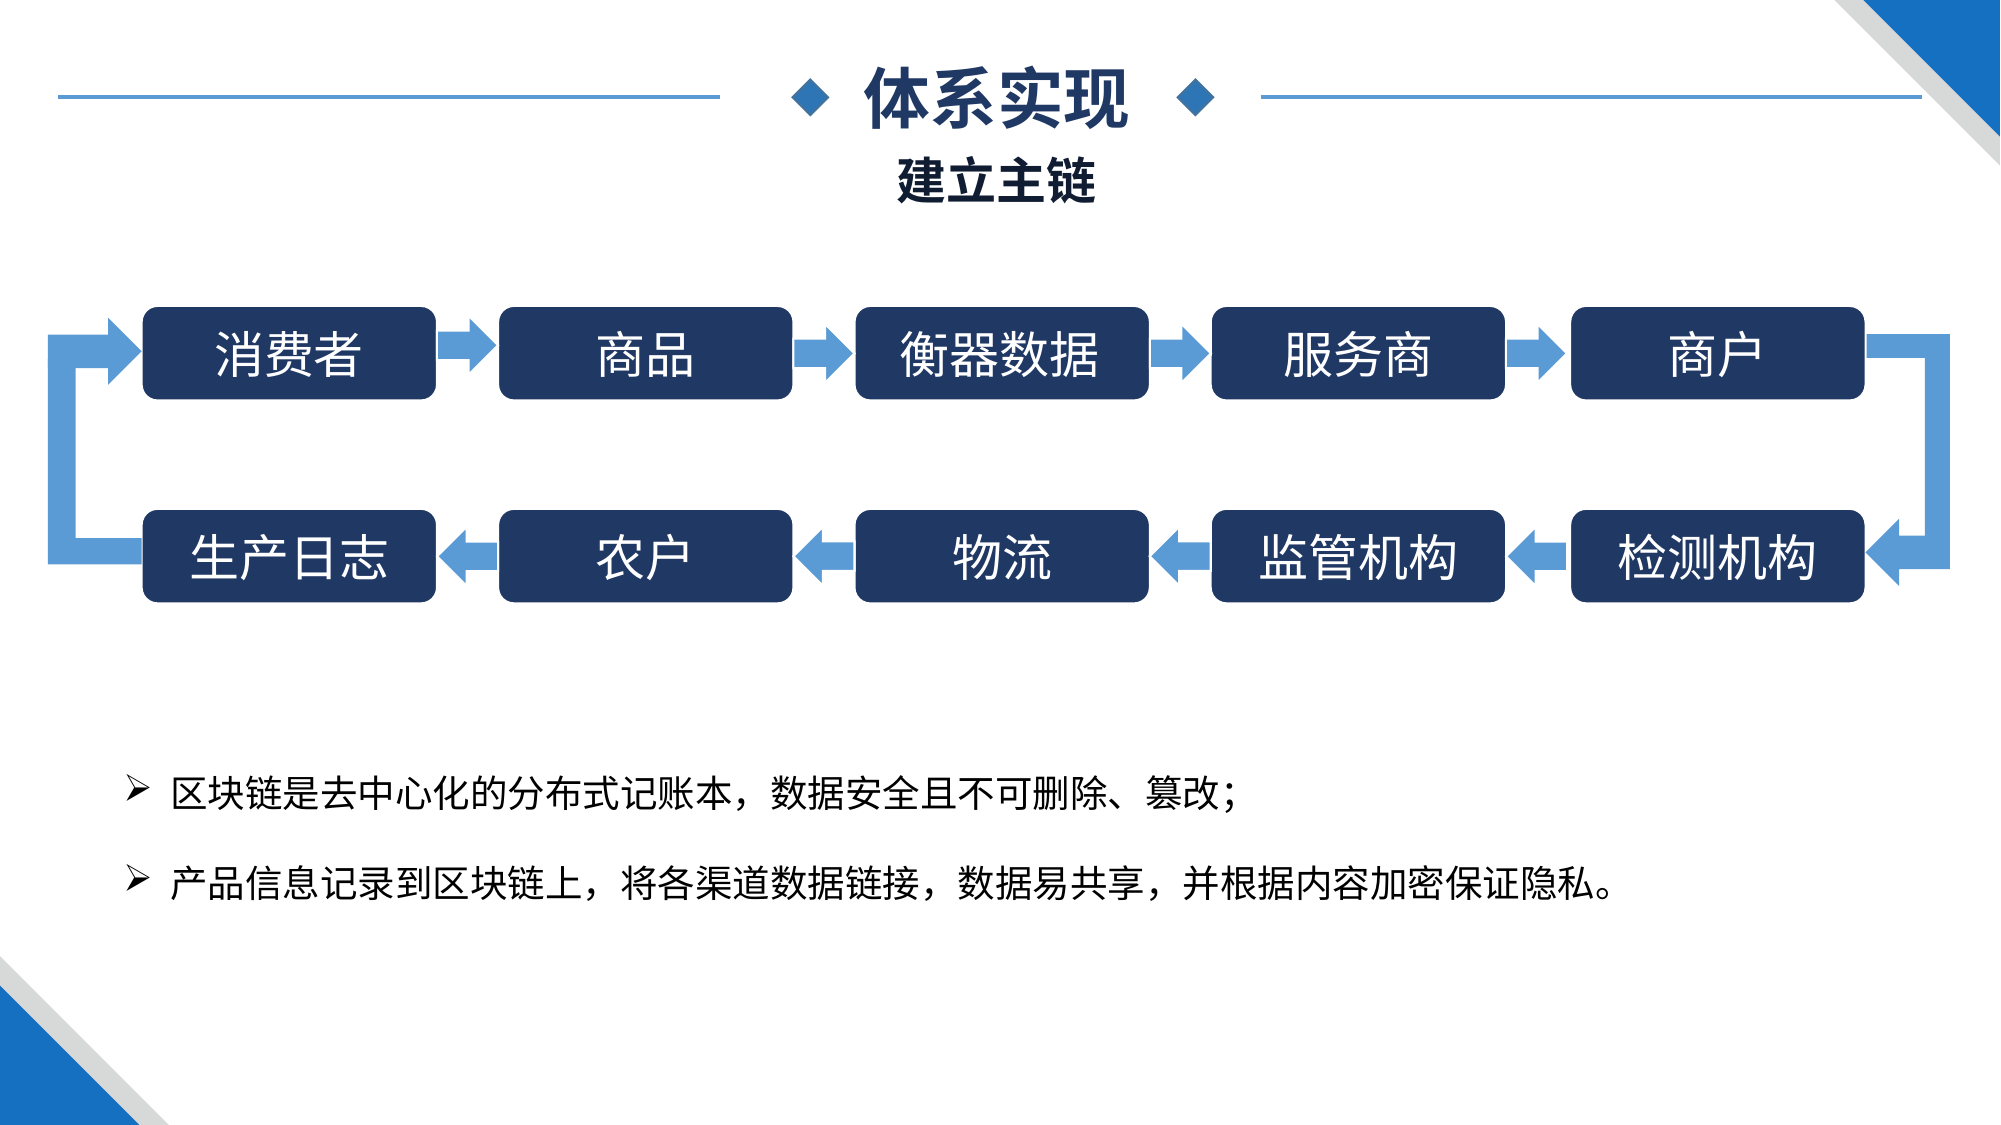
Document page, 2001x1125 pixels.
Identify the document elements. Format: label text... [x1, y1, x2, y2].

text_box 衡器数据 [884, 315, 1120, 391]
text_box [140, 304, 439, 402]
text_box [853, 507, 1151, 605]
text_box 农户 [580, 518, 711, 594]
text_box [497, 304, 795, 402]
text_box 物流 [937, 518, 1068, 594]
text_box [1176, 78, 1215, 117]
text_box 生产日志 [174, 518, 405, 594]
text_box 区块链是去中心化的分布式记账本，数据安全且不可删除、篡改； 产品信息记录到区块链上，将各渠道数据链接，数据易共享，并根据内容加密保证隐私。 [108, 717, 1642, 912]
text_box [1864, 516, 1951, 589]
text_box [1569, 507, 1867, 605]
text_box [1569, 304, 1867, 402]
text_box [791, 524, 856, 589]
text_box 建立主链 [867, 142, 1127, 217]
text_box [1148, 321, 1213, 386]
text_box 检测机构 [1602, 518, 1833, 594]
text_box [47, 370, 143, 565]
text_box [497, 507, 795, 605]
text_box 监管机构 [1243, 518, 1474, 594]
text_box [1504, 321, 1569, 386]
text_box [1504, 524, 1569, 589]
text_box [791, 78, 830, 117]
text_box [435, 524, 500, 589]
text_box [1209, 304, 1508, 402]
text_box [435, 313, 500, 378]
text_box 体系实现 [0, 50, 1834, 145]
text_box [1867, 333, 1951, 534]
text_box 商户 [1653, 315, 1783, 391]
text_box 服务商 [1268, 315, 1449, 391]
text_box [46, 315, 144, 388]
text_box [1209, 507, 1508, 605]
text_box [792, 321, 856, 386]
text_box 商品 [580, 315, 711, 391]
text_box [1148, 524, 1212, 589]
text_box 消费者 [199, 315, 380, 391]
text_box [140, 507, 439, 605]
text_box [1834, 0, 2000, 166]
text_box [0, 956, 169, 1125]
text_box [853, 304, 1151, 402]
